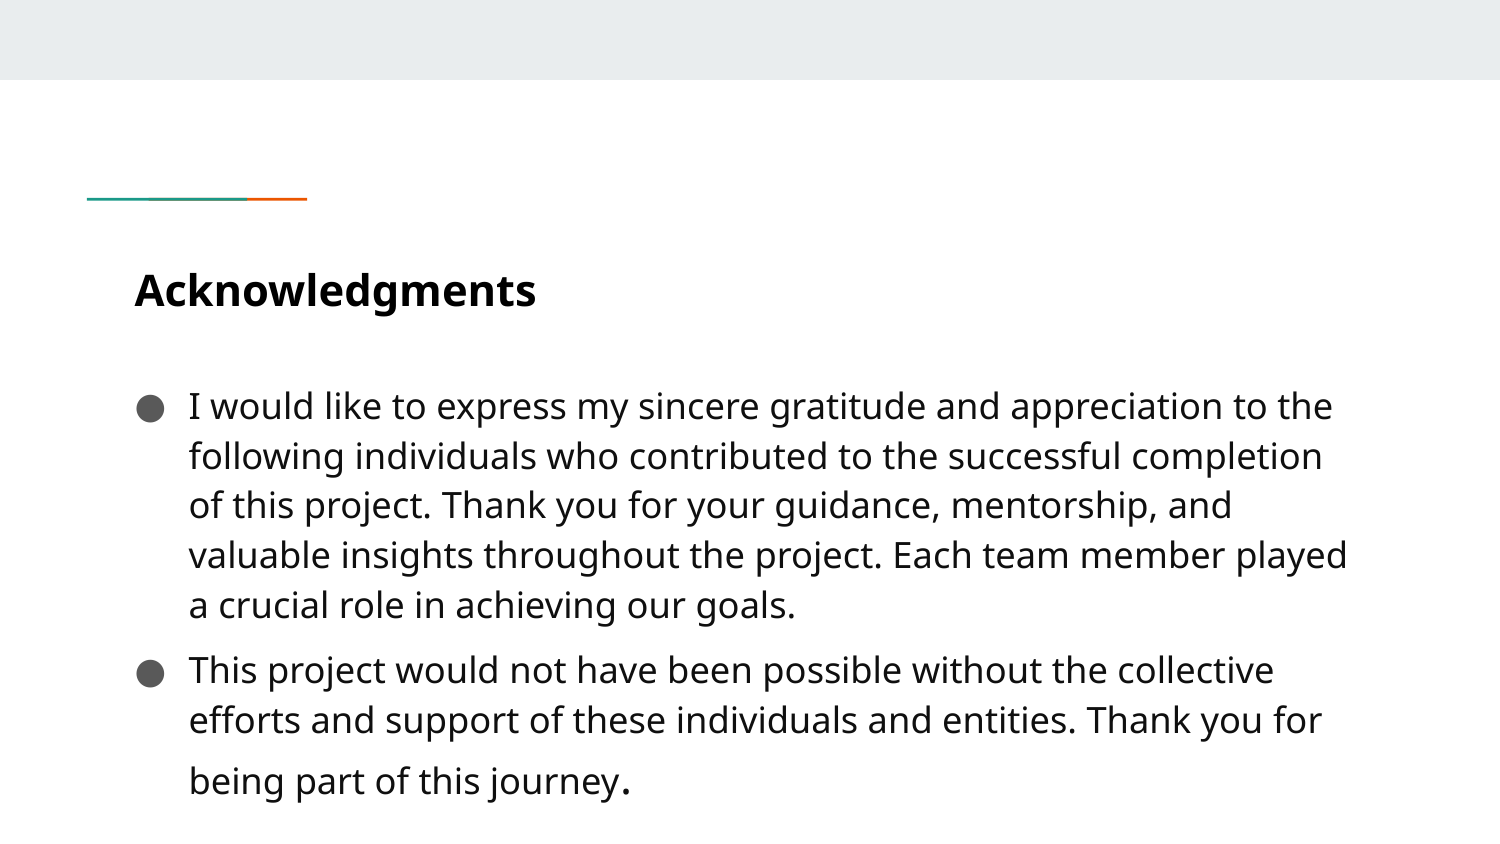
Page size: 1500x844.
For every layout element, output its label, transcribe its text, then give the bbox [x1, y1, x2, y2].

list I would like to express my sincere gratitude and appreciation to the following individuals who contributed to the successful completion of this project. Thank you for your guidance, mentorship, and valuable insights throughout the project. Each team member played a crucial role in achieving our goals. This project would not have been possible without the collective efforts and support of these individuals and entities. Thank you for being part of this journey. [119, 361, 1381, 827]
title Acknowledgments [119, 216, 1381, 305]
